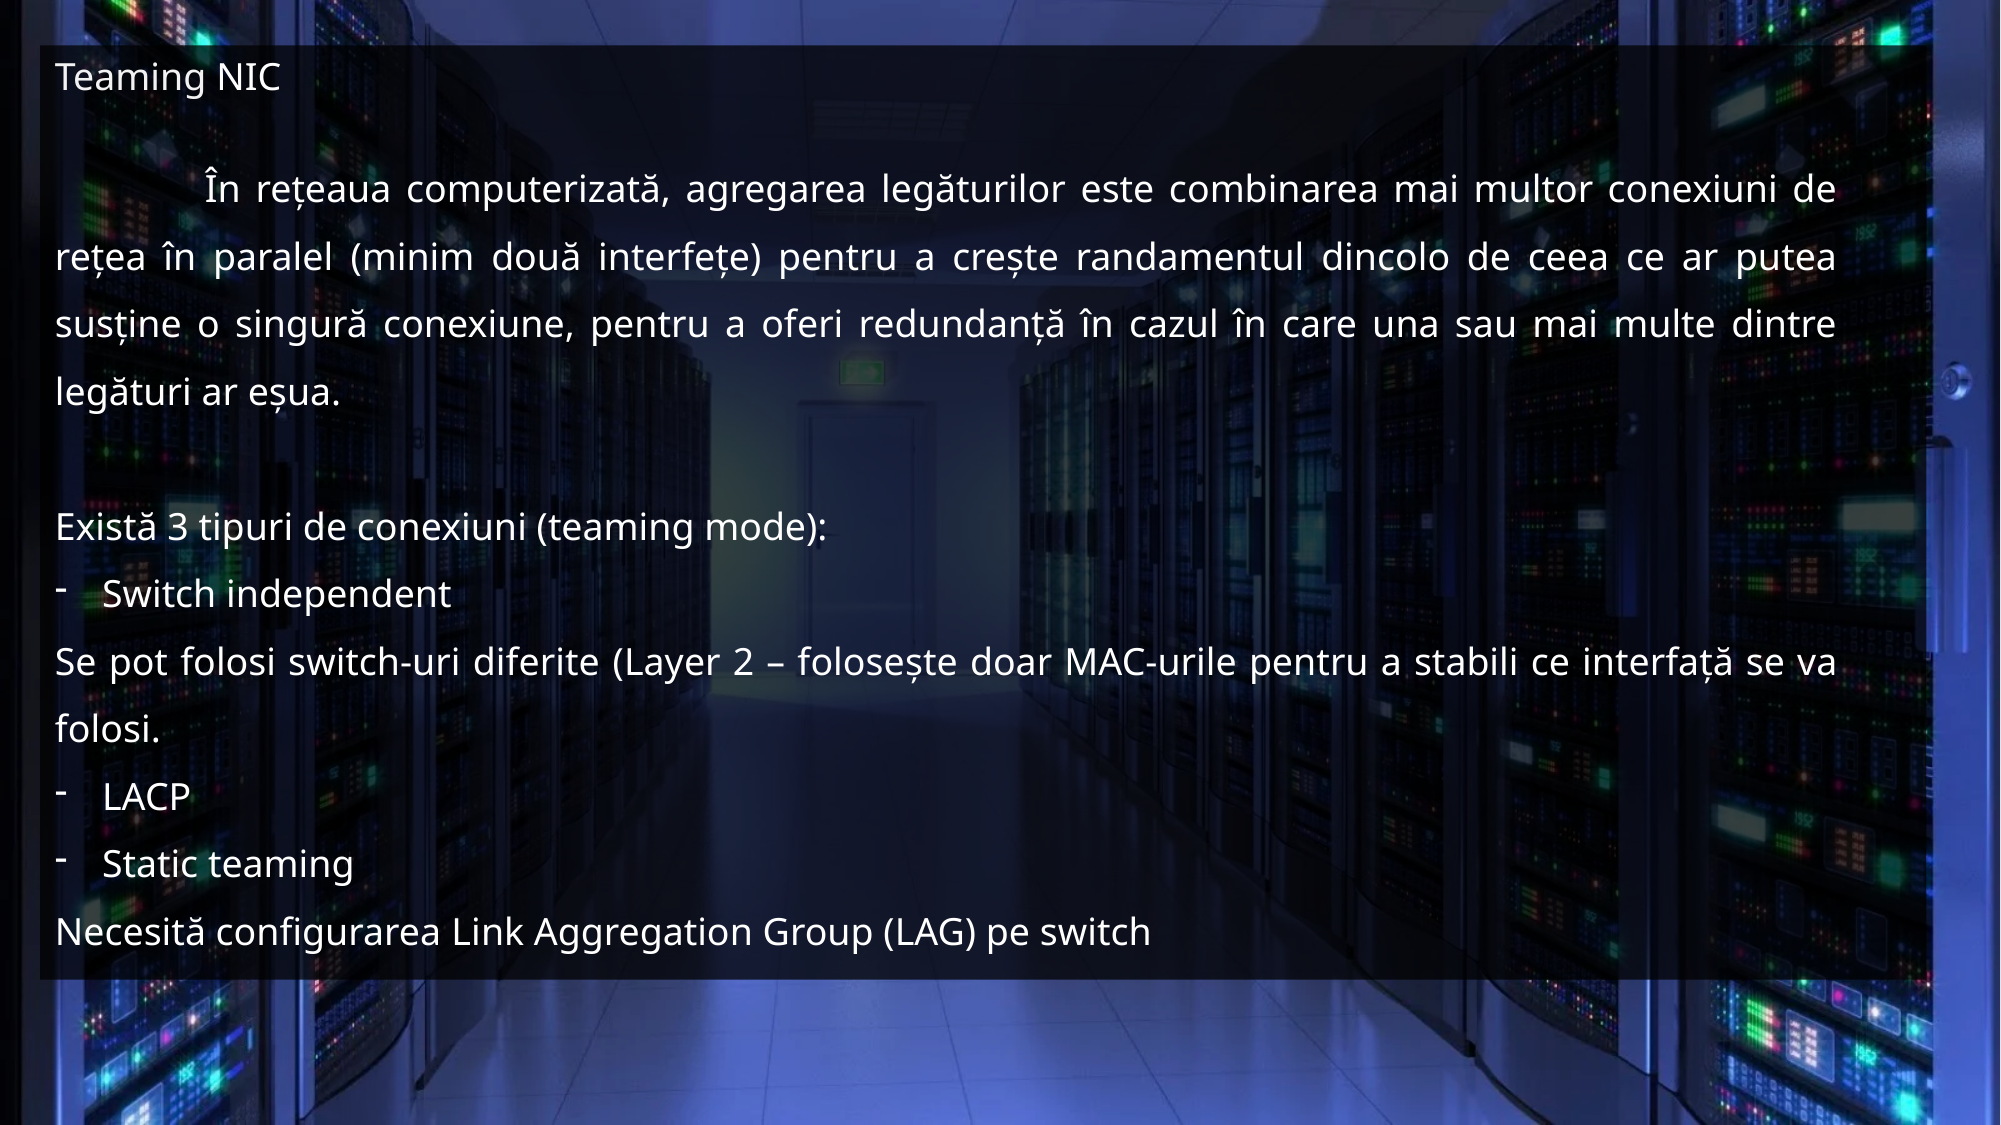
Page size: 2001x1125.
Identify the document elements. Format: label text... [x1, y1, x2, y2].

picture [0, 0, 2001, 1125]
text_box Teaming NIC În rețeaua computerizată, agregarea legăturilor este combinarea mai multor conexiuni de rețea în paralel (minim două interfețe) pentru a crește randamentul dincolo de ceea ce ar putea susține o singură conexiune, pentru a oferi redundanță în cazul în care una sau mai multe dintre legături ar eșua. Există 3 tipuri de conexiuni (teaming mode): Switch independent Se pot folosi switch-uri diferite (Layer 2 – folosește doar MAC-urile pentru a stabili ce interfață se va folosi. LACP Static teaming Necesită configurarea Link Aggregation Group (LAG) pe switch [40, 45, 1854, 961]
text_box Web server (IIS) si certificate SSL [120, 1113, 1121, 1125]
text_box [38, 44, 1928, 981]
